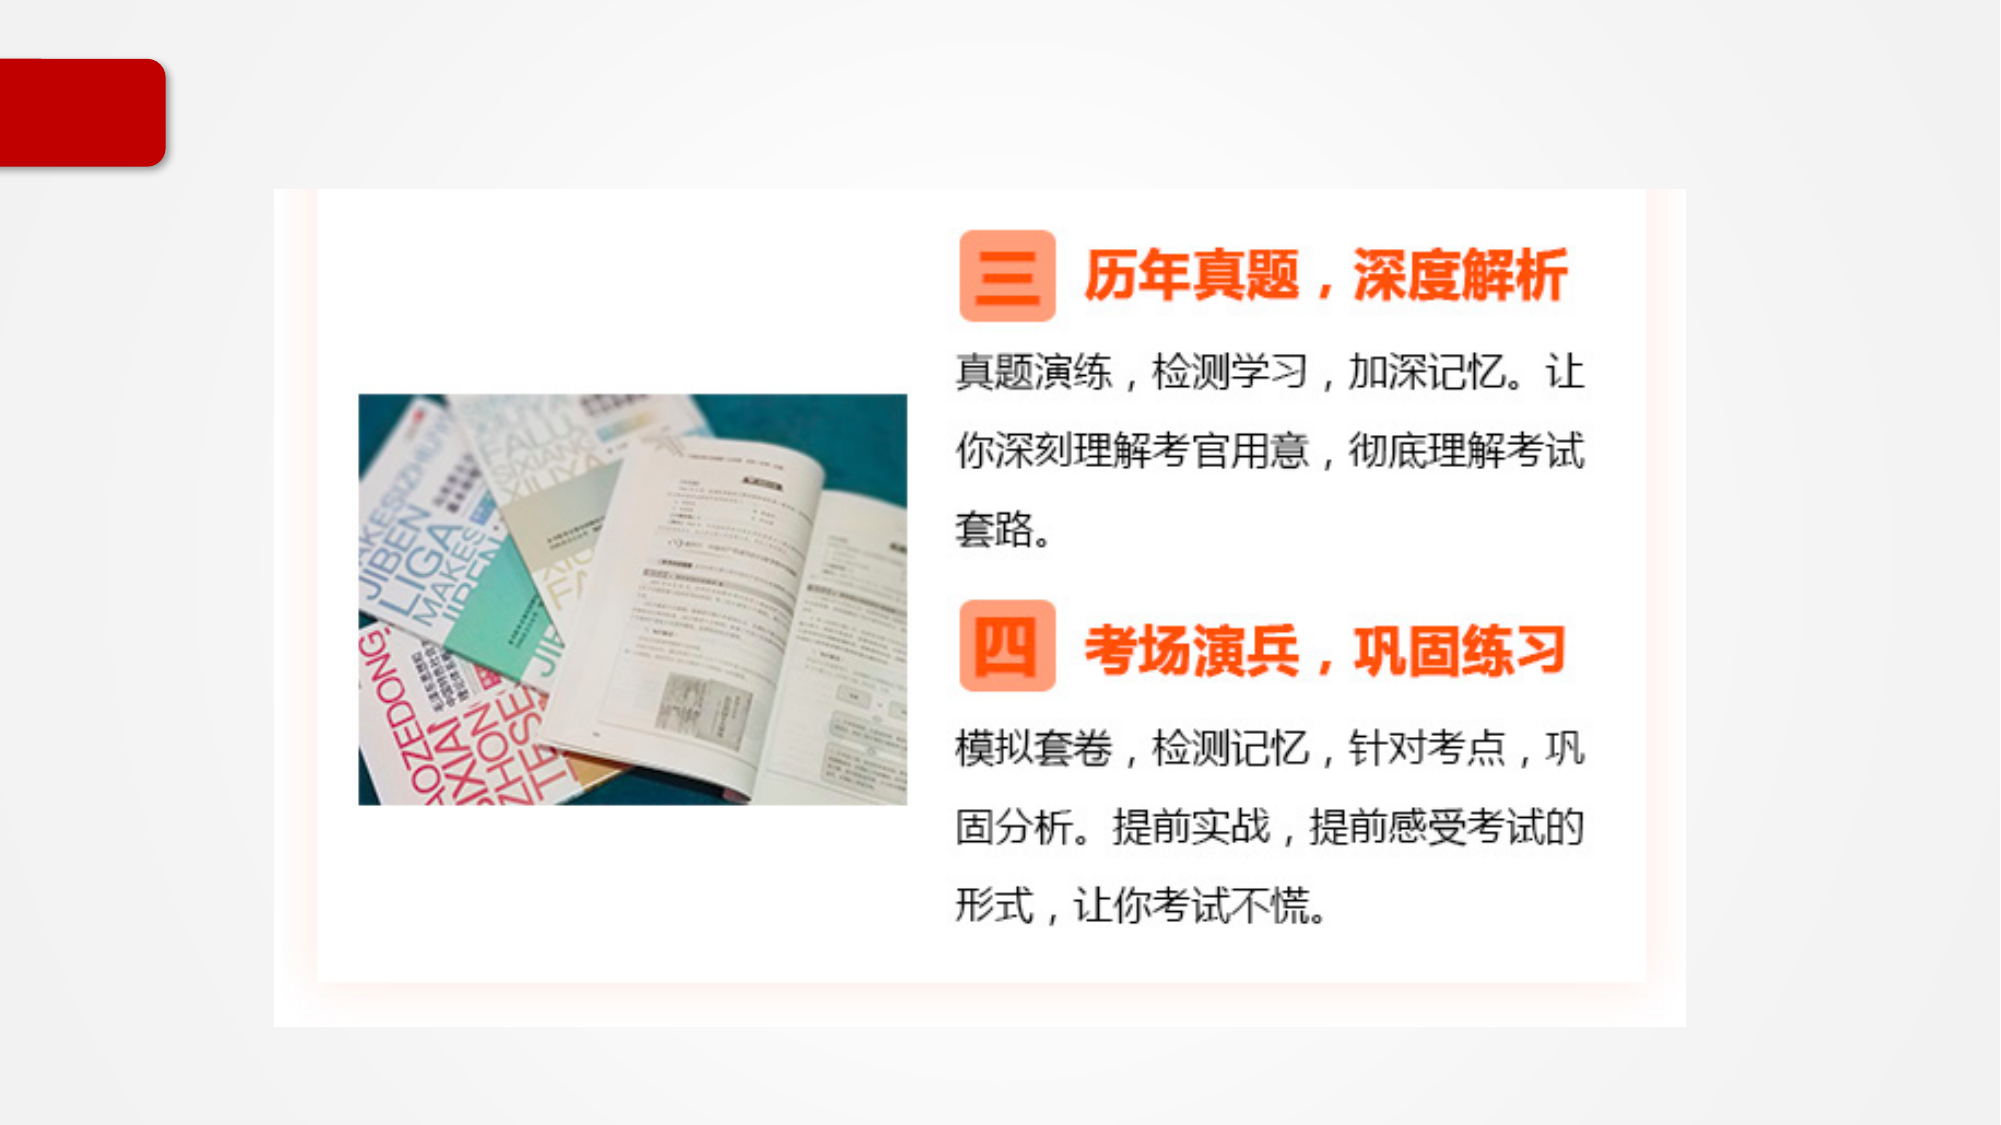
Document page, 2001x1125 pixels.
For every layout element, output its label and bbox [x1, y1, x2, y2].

picture [0, 0, 2000, 1125]
text_box [0, 58, 166, 167]
